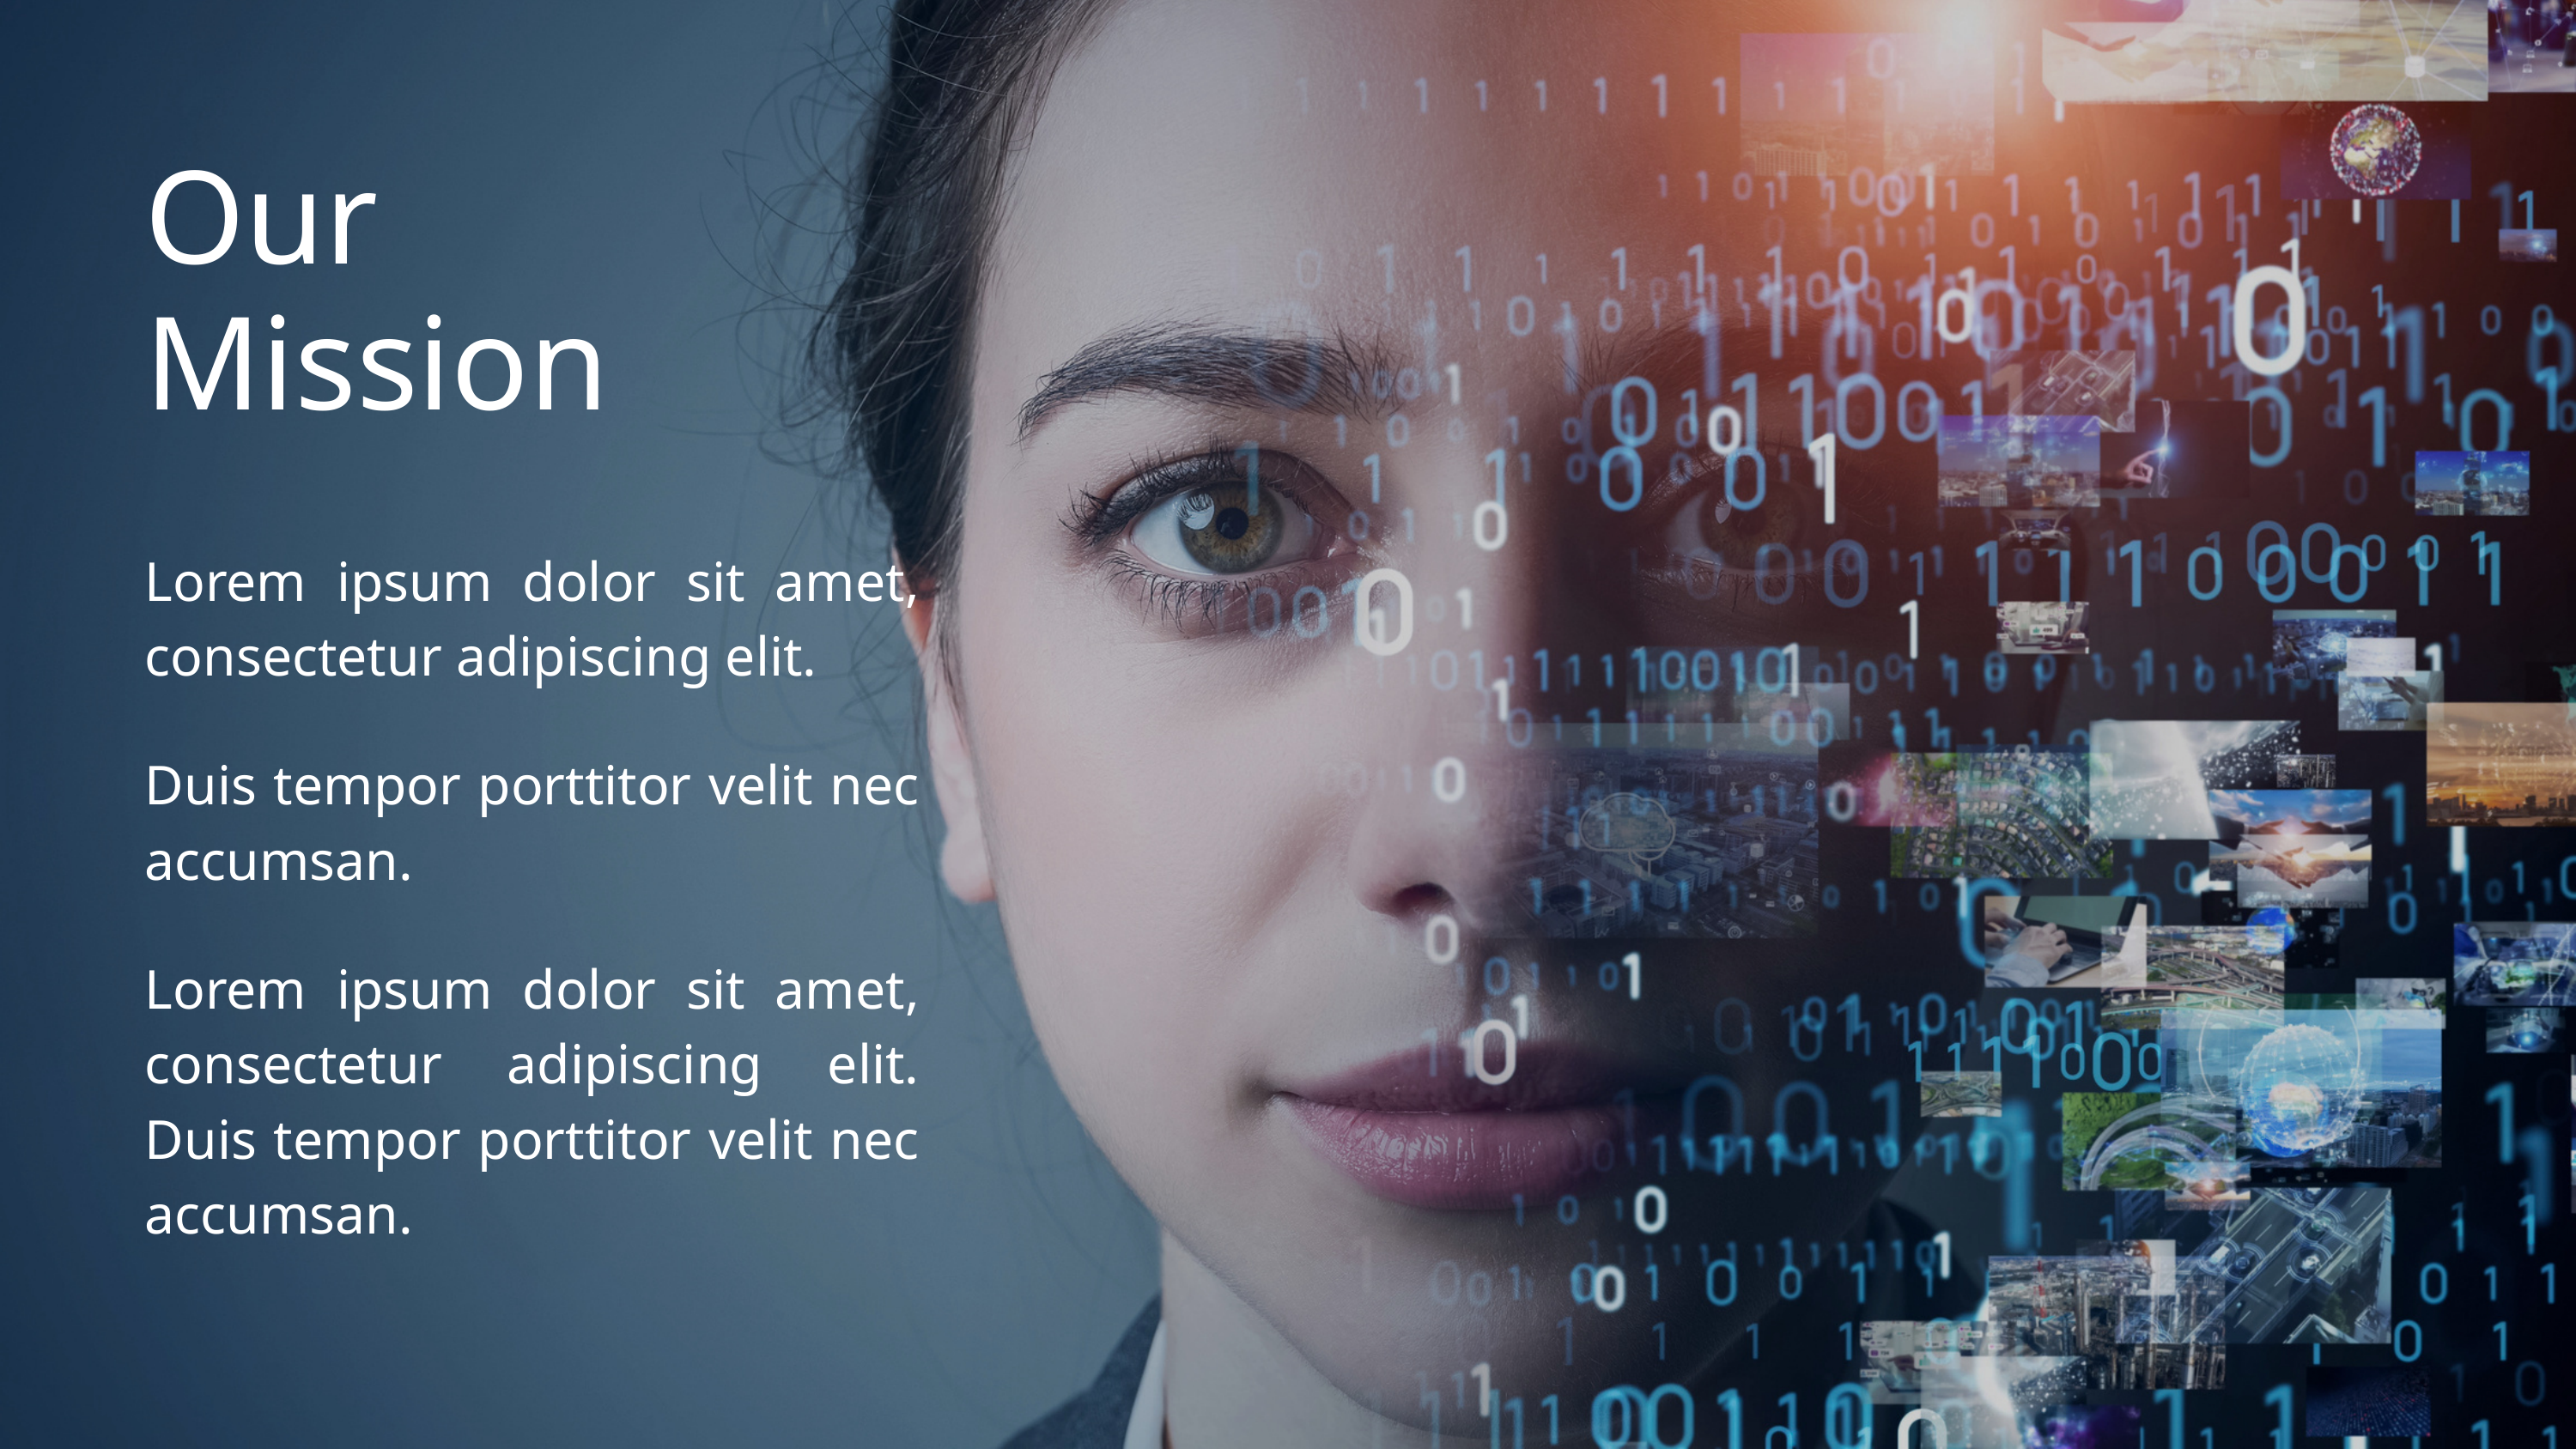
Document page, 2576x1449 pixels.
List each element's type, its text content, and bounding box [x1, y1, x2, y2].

text_box Lorem ipsum dolor sit amet, consectetur adipiscing elit. Duis tempor porttitor velit nec accumsan. [144, 943, 920, 1245]
text_box [0, 0, 2576, 1449]
text_box Duis tempor porttitor velit nec accumsan. [144, 740, 920, 891]
text_box Lorem ipsum dolor sit amet, consectetur adipiscing elit. [144, 537, 920, 688]
text_box Our Mission [144, 143, 821, 436]
